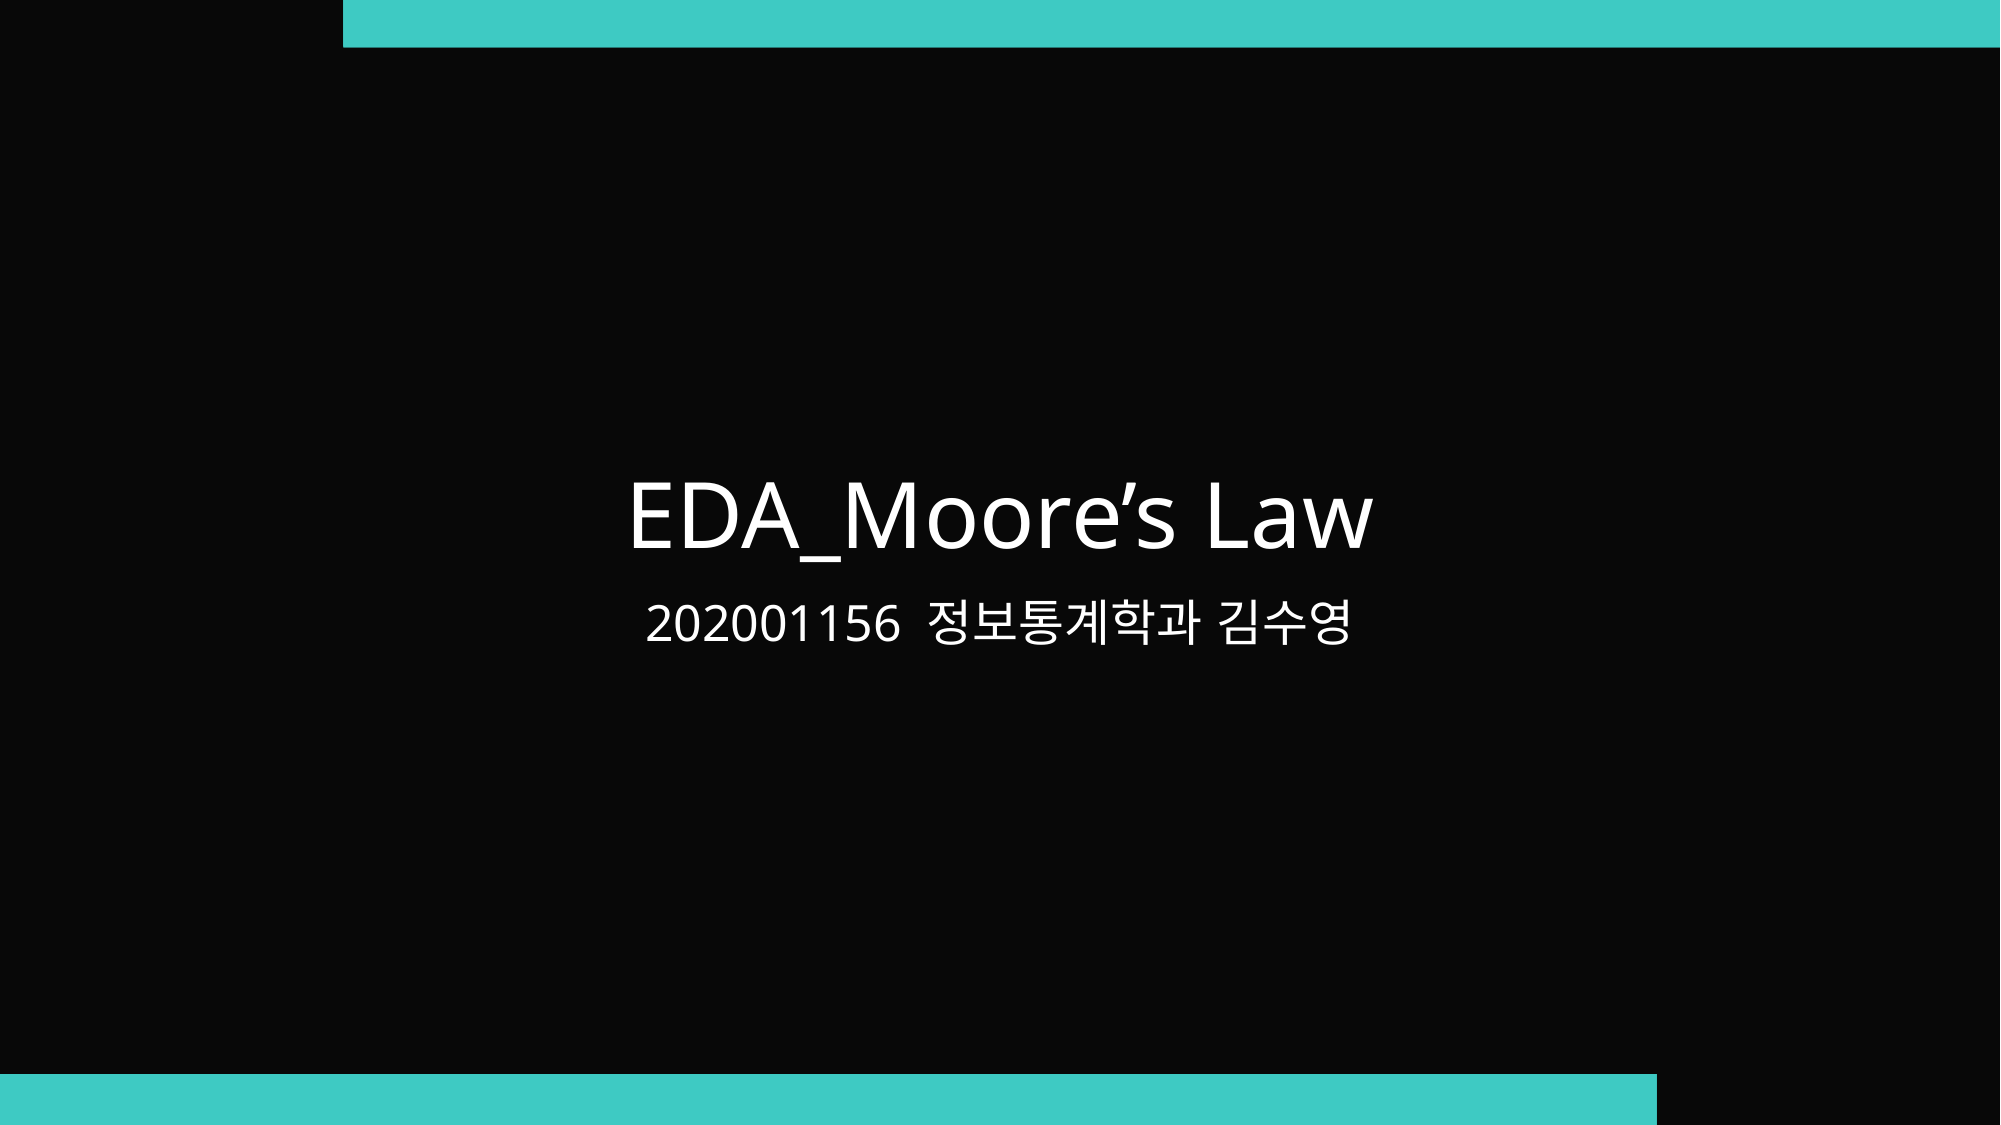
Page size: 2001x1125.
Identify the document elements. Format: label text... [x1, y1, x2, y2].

text_box [0, 1073, 1658, 1125]
subtitle 202001156 정보통계학과 김수영 [249, 590, 1750, 863]
title EDA_Moore’s Law [249, 184, 1750, 576]
text_box [342, 0, 2000, 48]
